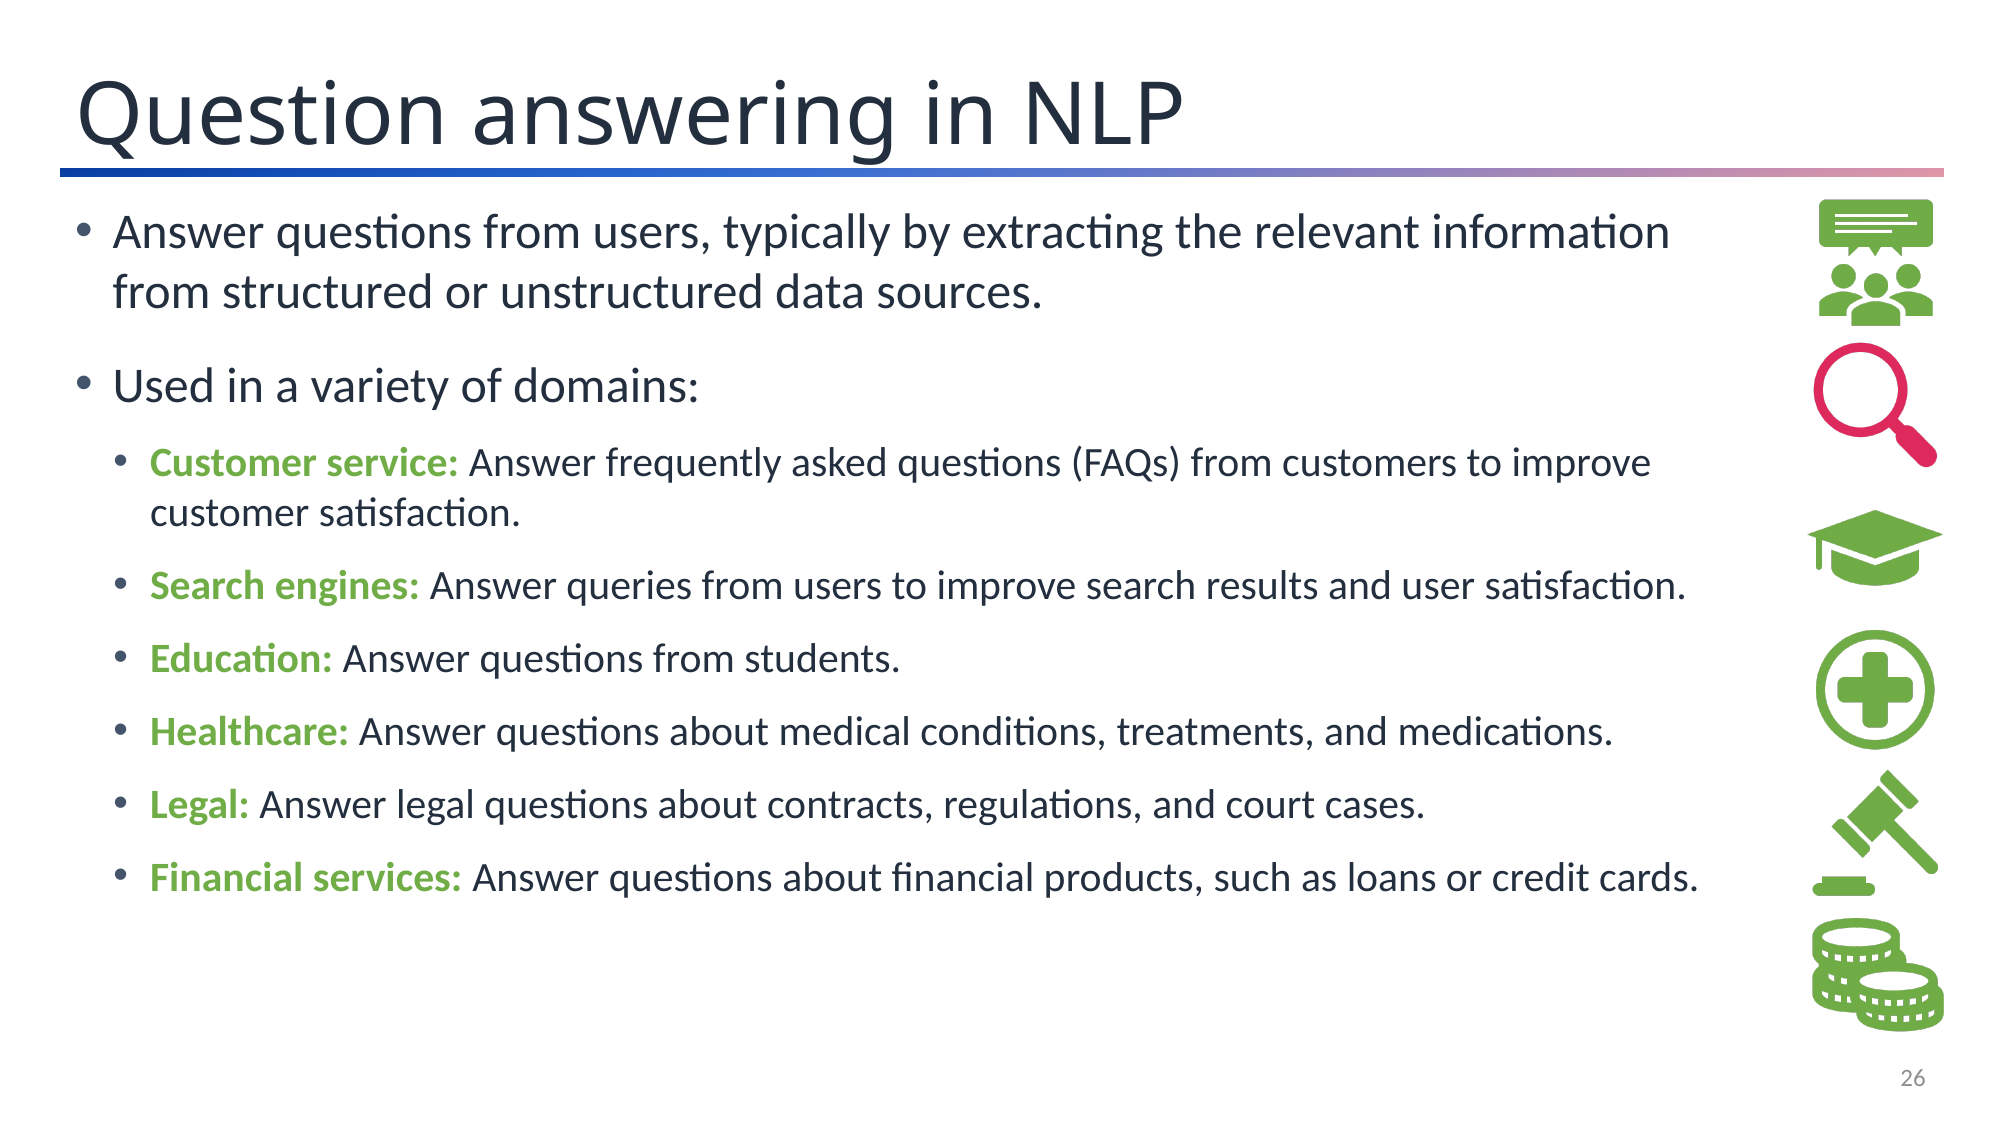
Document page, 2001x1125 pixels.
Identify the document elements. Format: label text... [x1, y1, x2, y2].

picture [60, 168, 1944, 177]
slide_number 26 [1861, 1057, 1941, 1095]
list Answer questions from users, typically by extracting the relevant information from structured or unstructured data sources. Used in a variety of domains: Customer service: Answer frequently asked questions (FAQs) from customers to improve customer satisfaction. Search engines: Answer queries from users to improve search results and user satisfaction. Education: Answer questions from students. Healthcare: Answer questions about medical conditions, treatments, and medications. Legal: Answer legal questions about contracts, regulations, and court cases. Financial services: Answer questions about financial products, such as loans or credit cards. [60, 191, 1745, 1055]
title Question answering in NLP [60, 49, 1941, 170]
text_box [1799, 187, 1950, 1050]
